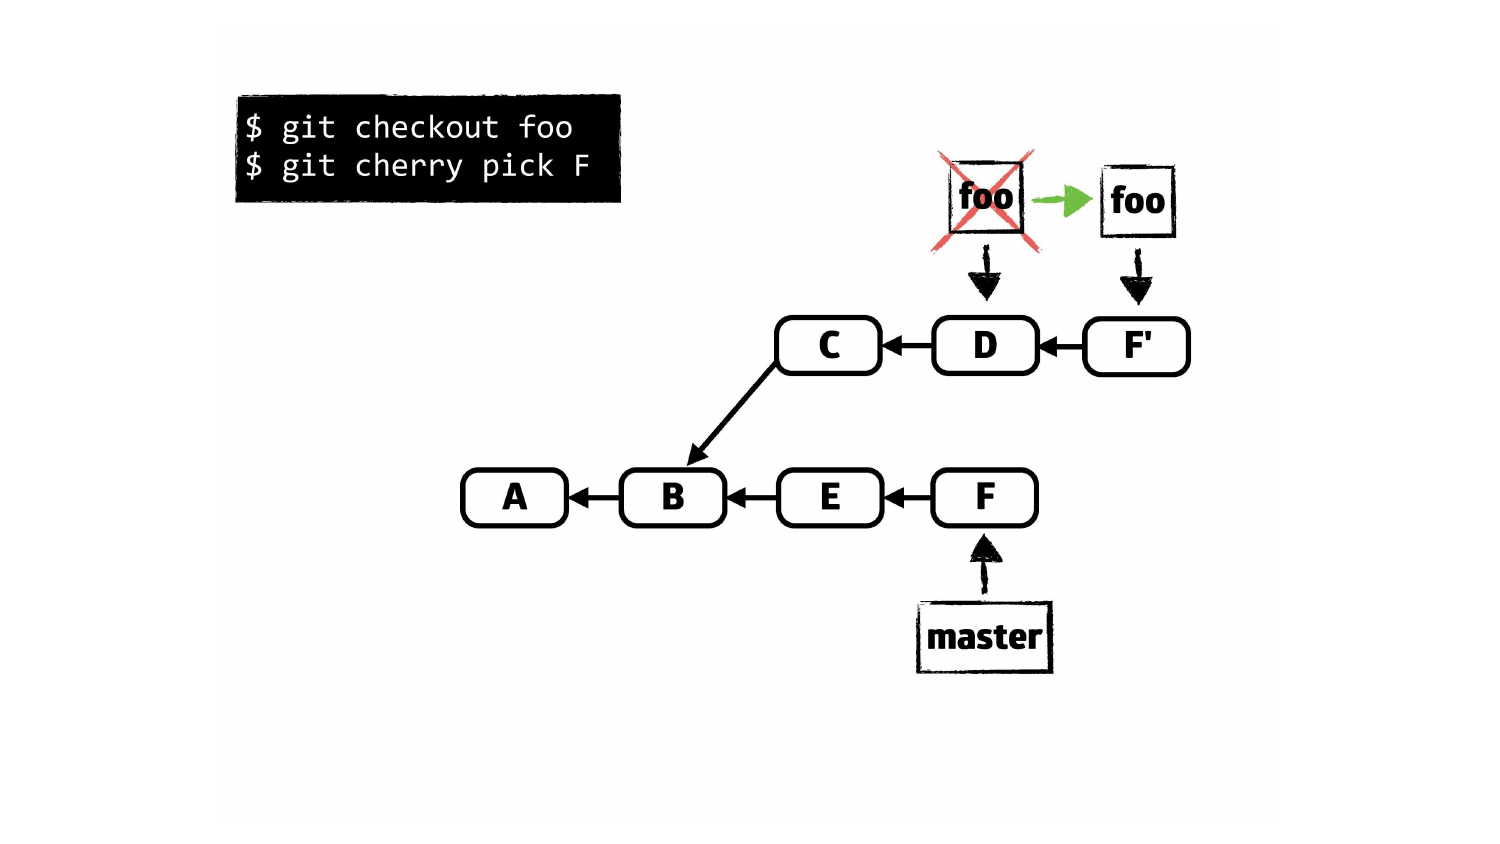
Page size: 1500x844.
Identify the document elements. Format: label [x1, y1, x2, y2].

picture [220, 24, 1280, 819]
